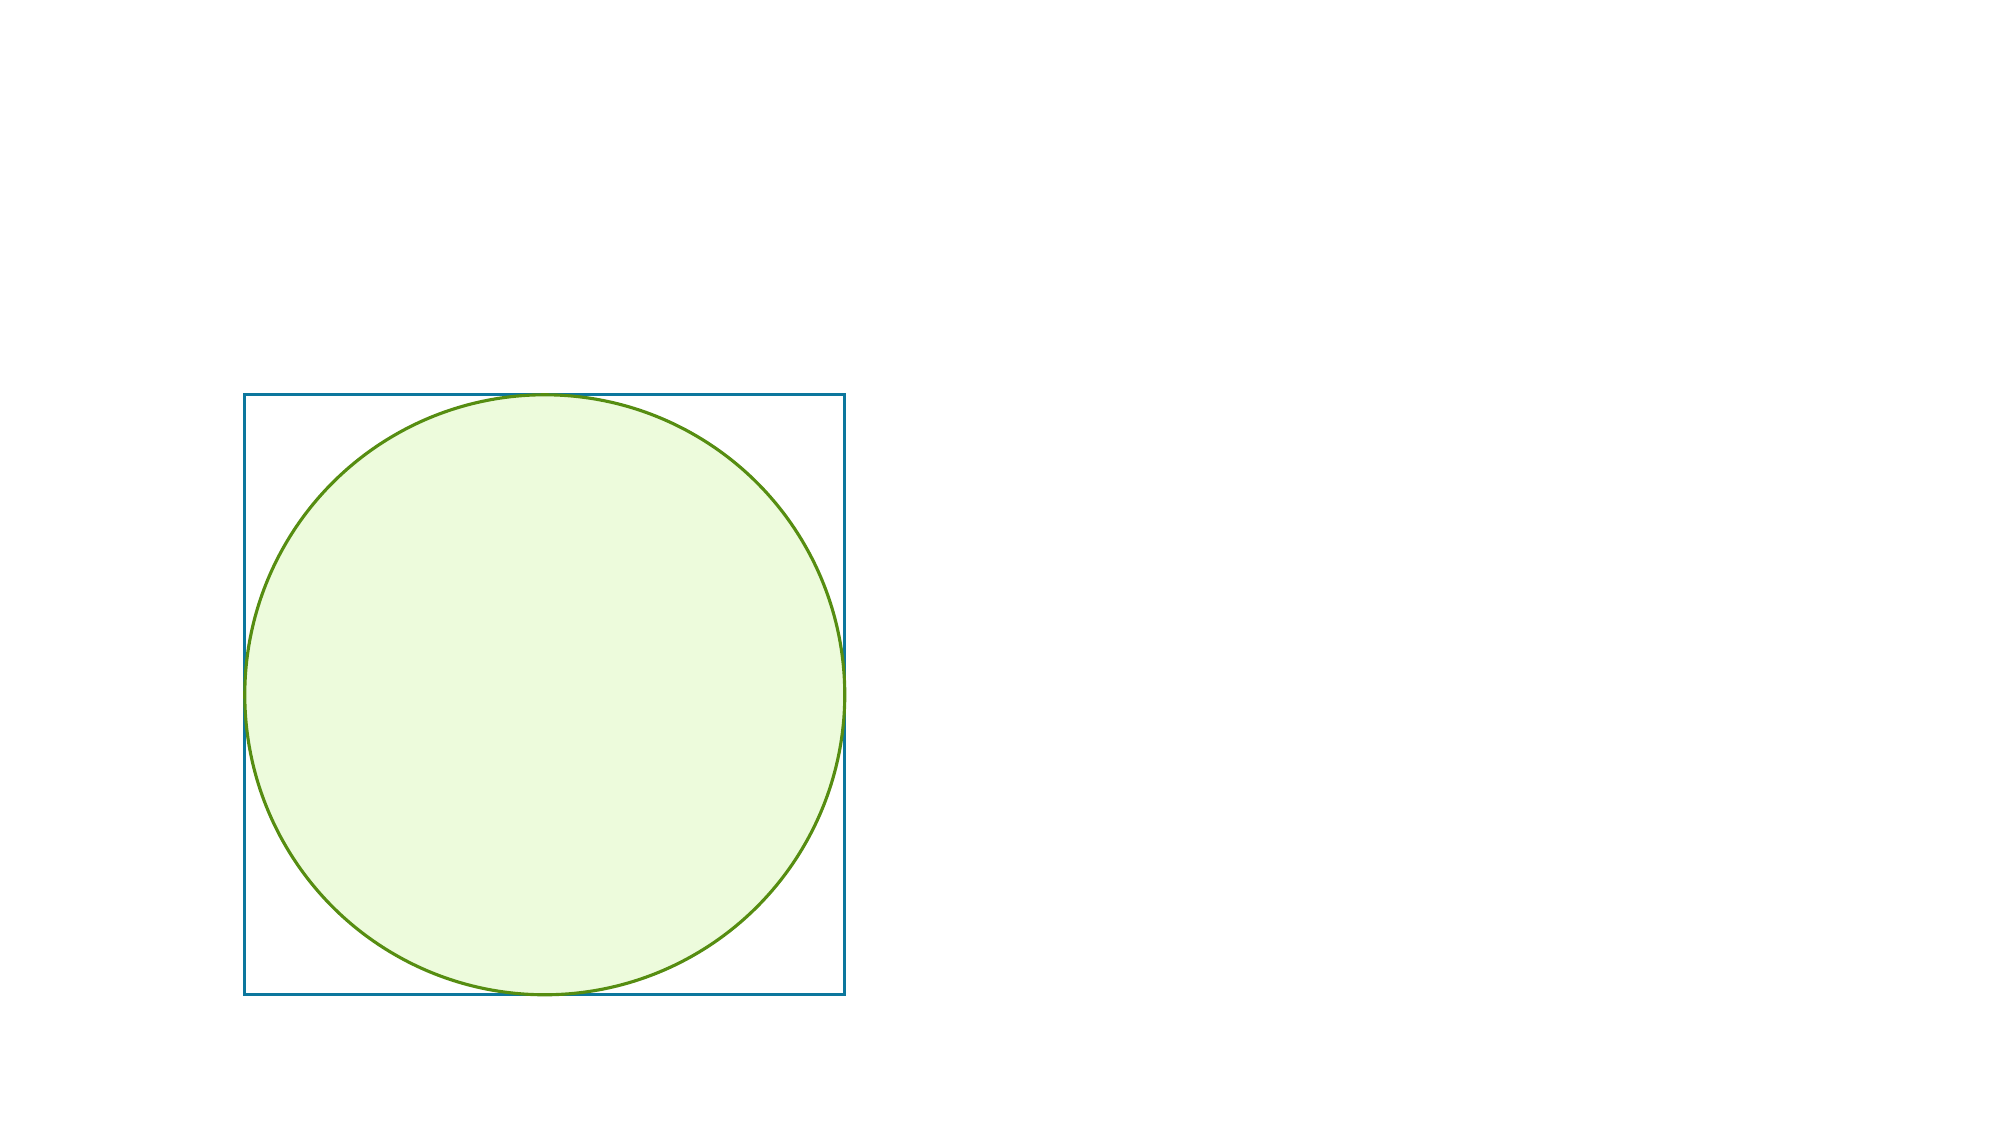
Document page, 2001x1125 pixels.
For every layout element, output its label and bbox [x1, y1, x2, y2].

text_box [243, 393, 846, 996]
text_box [573, 394, 846, 672]
text_box [244, 723, 522, 996]
text_box [567, 717, 846, 996]
text_box [244, 394, 517, 667]
